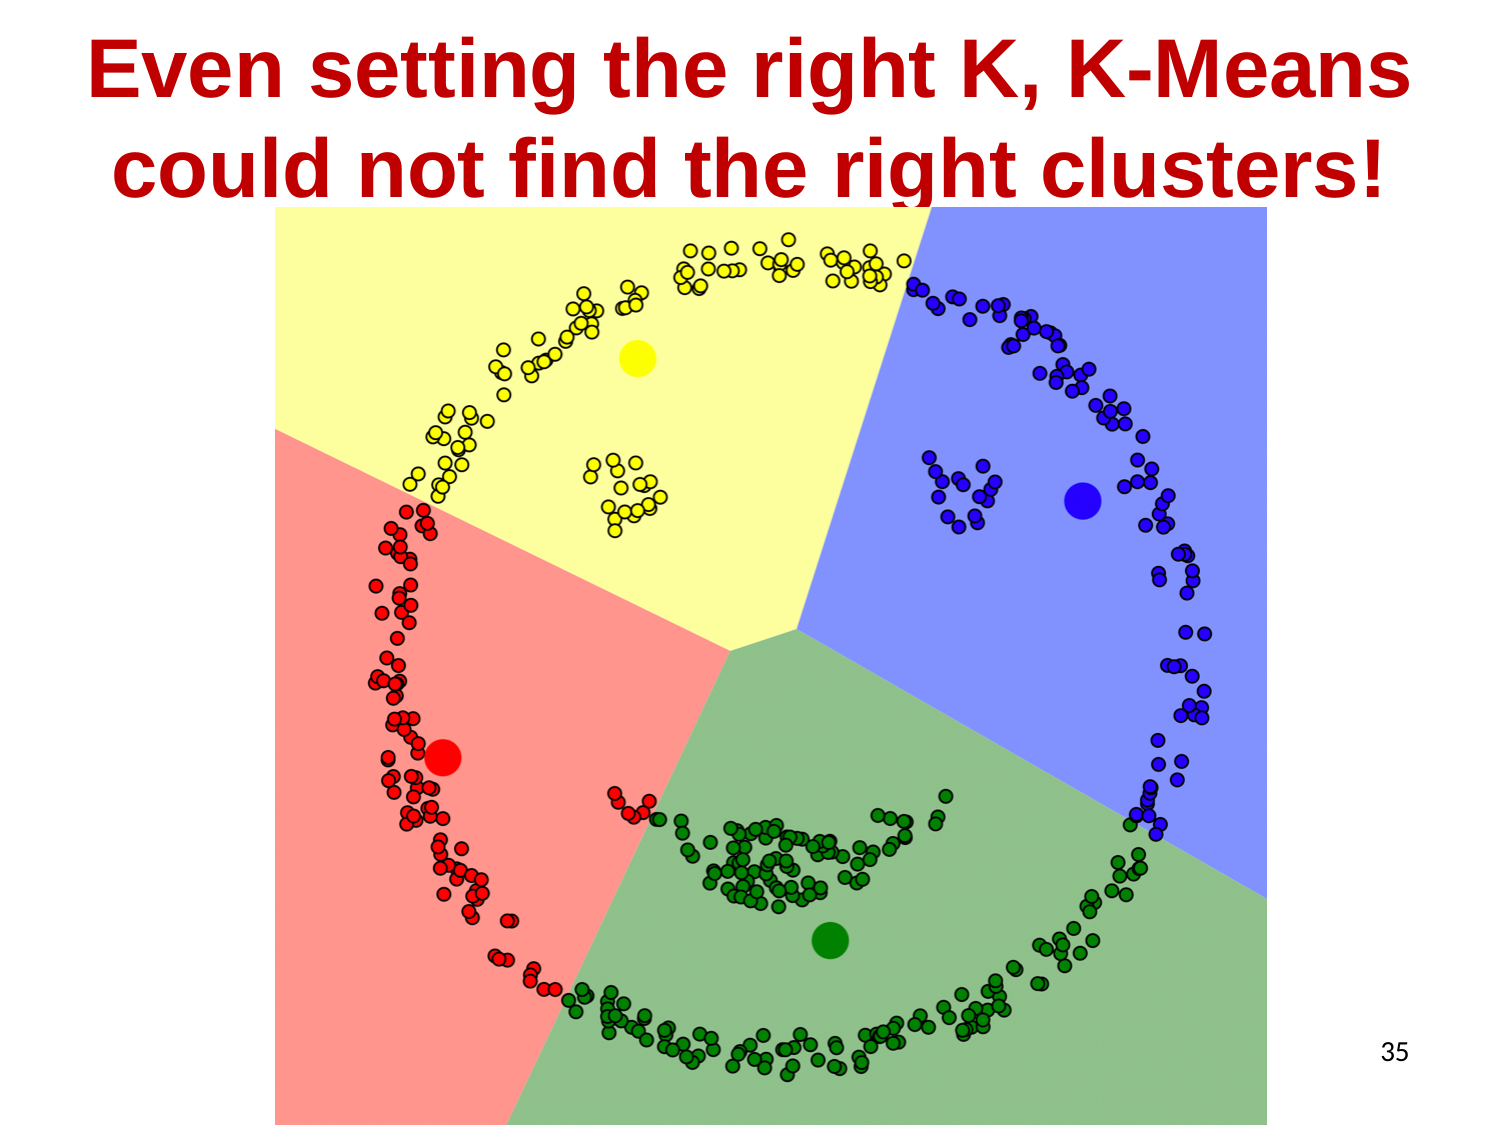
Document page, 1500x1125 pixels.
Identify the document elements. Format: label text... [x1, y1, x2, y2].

picture [274, 207, 1267, 1125]
slide_number 35 [1271, 1024, 1426, 1103]
title Even setting the right K, K-Means could not find the right clusters! [0, 17, 1500, 211]
